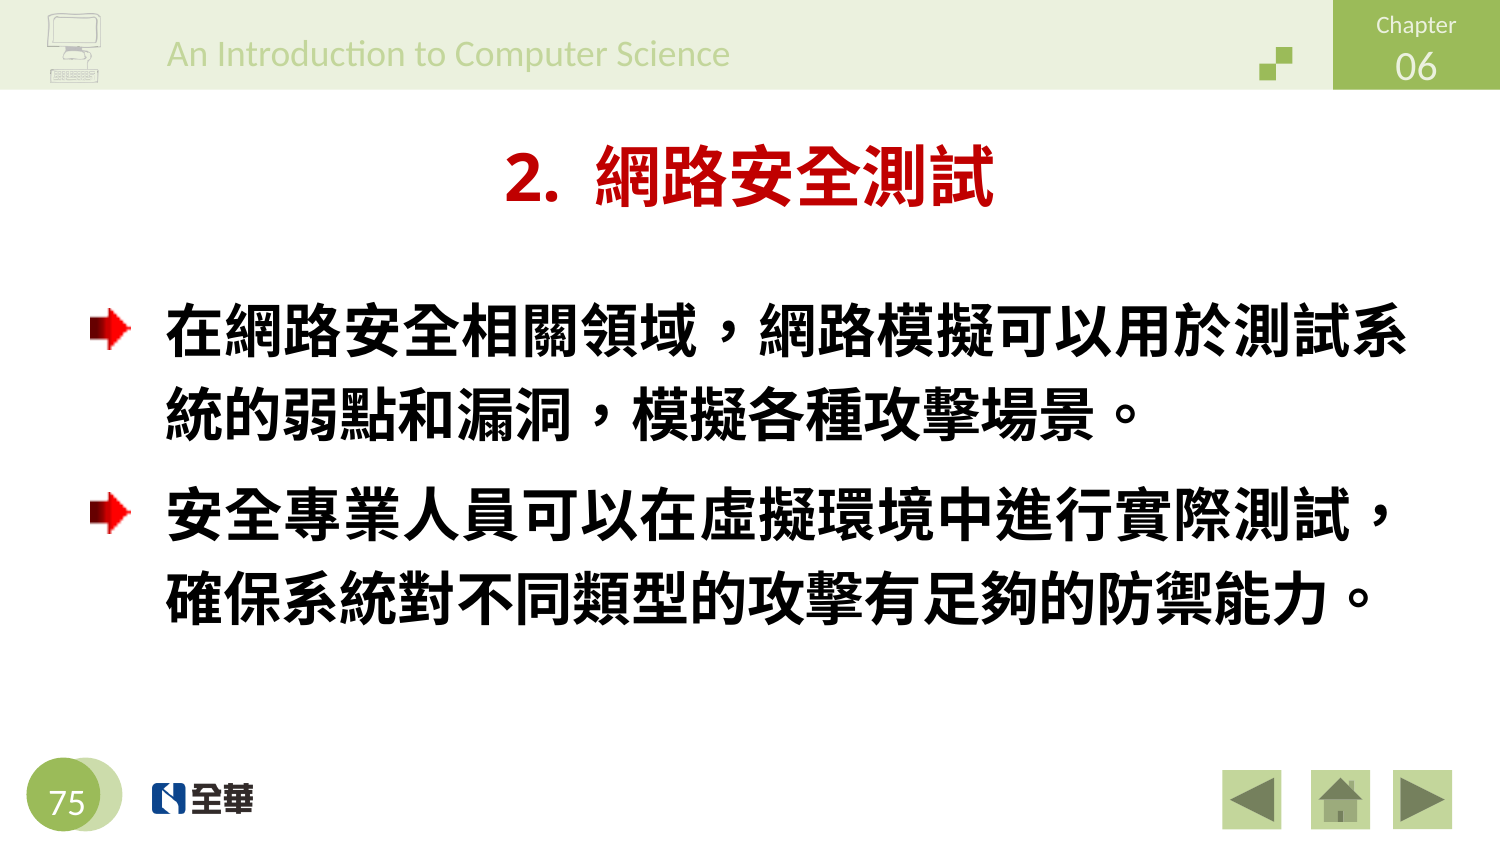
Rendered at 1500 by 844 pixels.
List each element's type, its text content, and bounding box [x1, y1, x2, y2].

picture [152, 783, 253, 814]
picture [90, 492, 131, 534]
title 2. 網路安全測試 [75, 104, 1425, 245]
picture [47, 13, 101, 83]
picture [90, 308, 131, 350]
list 在網路安全相關領域，網路模擬可以用於測試系統的弱點和漏洞，模擬各種攻擊場景。 安全專業人員可以在虛擬環境中進行實際測試，確保系統對不同類型的攻擊有足夠的防禦能力。 [75, 272, 1425, 754]
